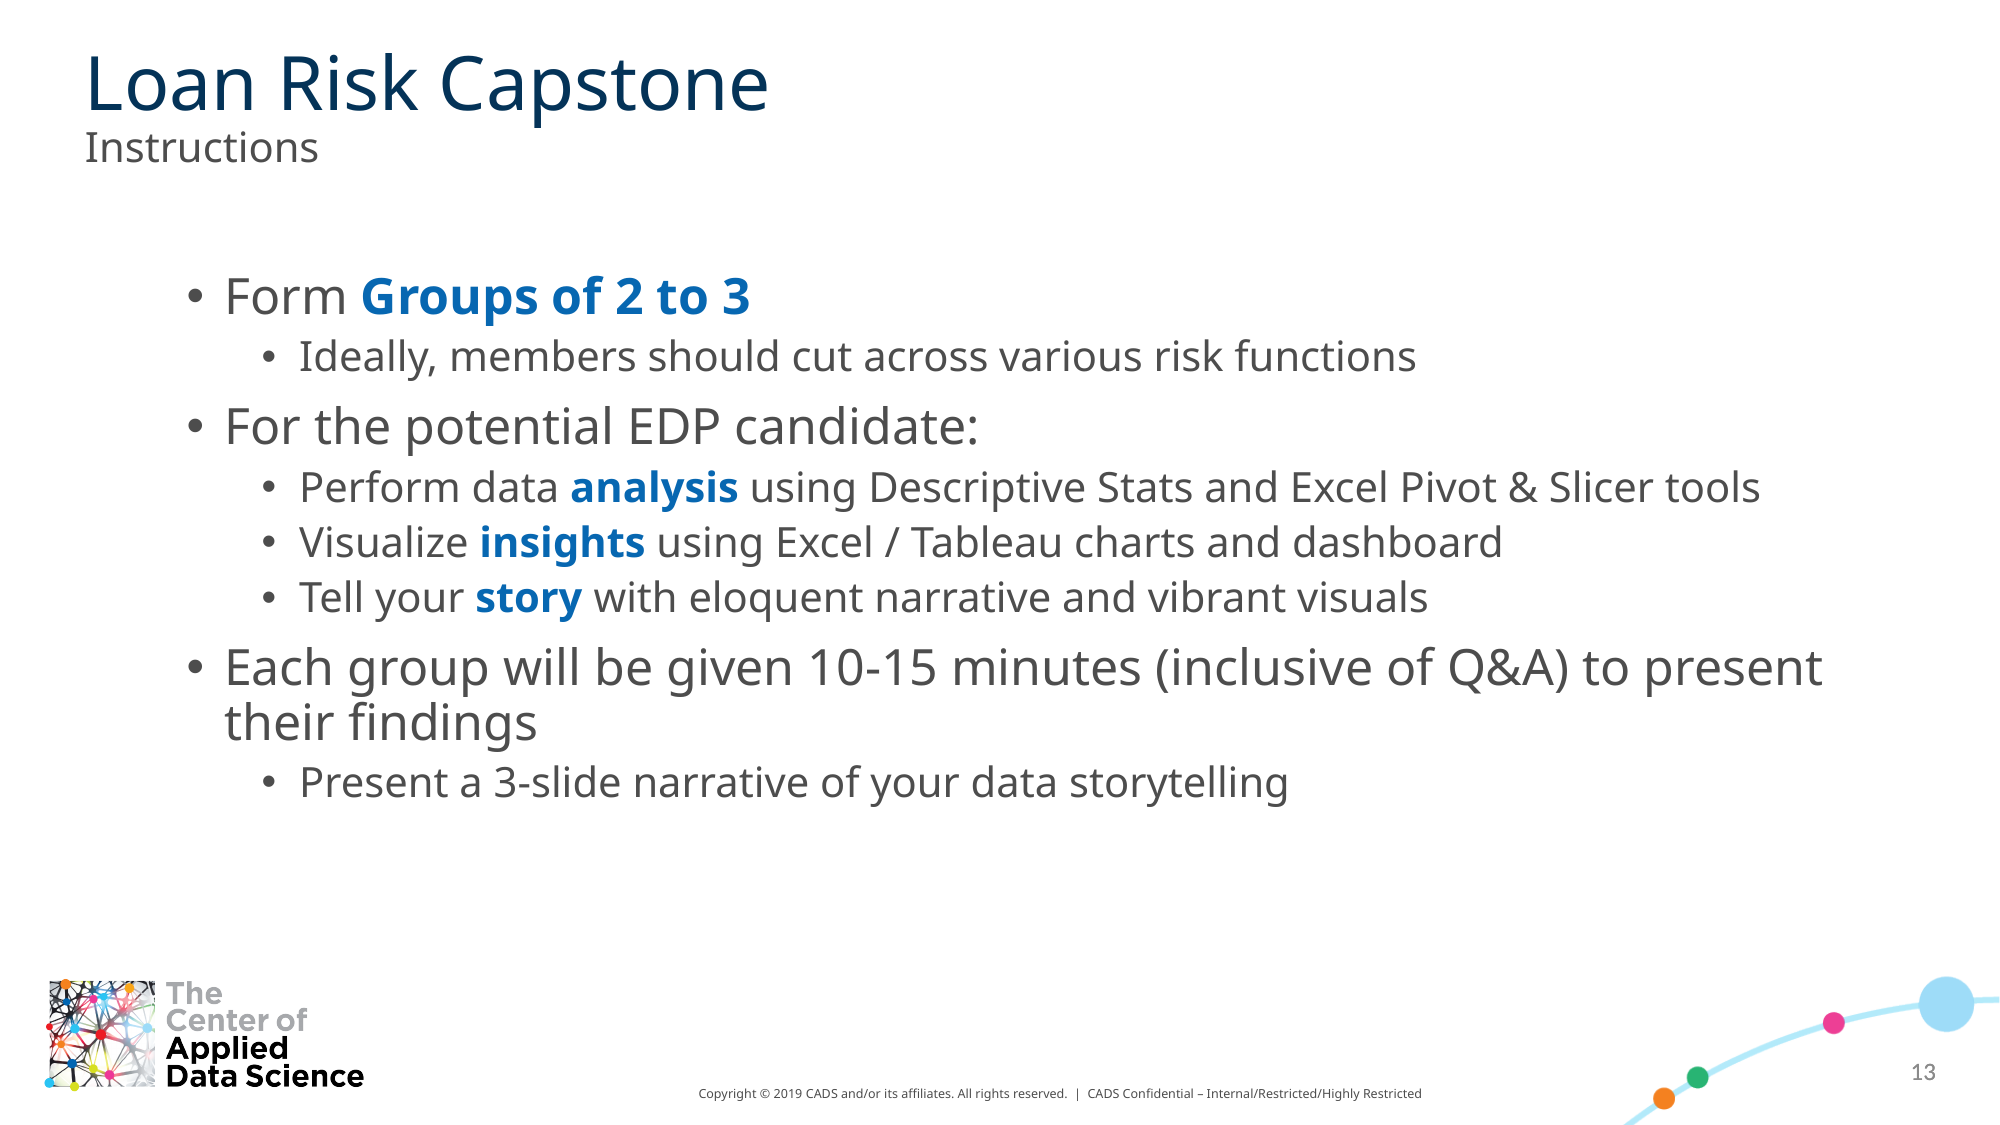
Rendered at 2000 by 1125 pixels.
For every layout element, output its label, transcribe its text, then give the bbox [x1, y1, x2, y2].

picture [0, 947, 2000, 1125]
text_box Form Groups of 2 to 3 Ideally, members should cut across various risk functions For the potential EDP candidate: Perform data analysis using Descriptive Stats and Excel Pivot & Slicer tools Visualize insights using Excel / Tableau charts and dashboard Tell your story with eloquent narrative and vibrant visuals Each group will be given 10-15 minutes (inclusive of Q&A) to present their findings Present a 3-slide narrative of your data storytelling [171, 264, 1896, 626]
title Loan Risk Capstone Instructions [70, 38, 2000, 248]
